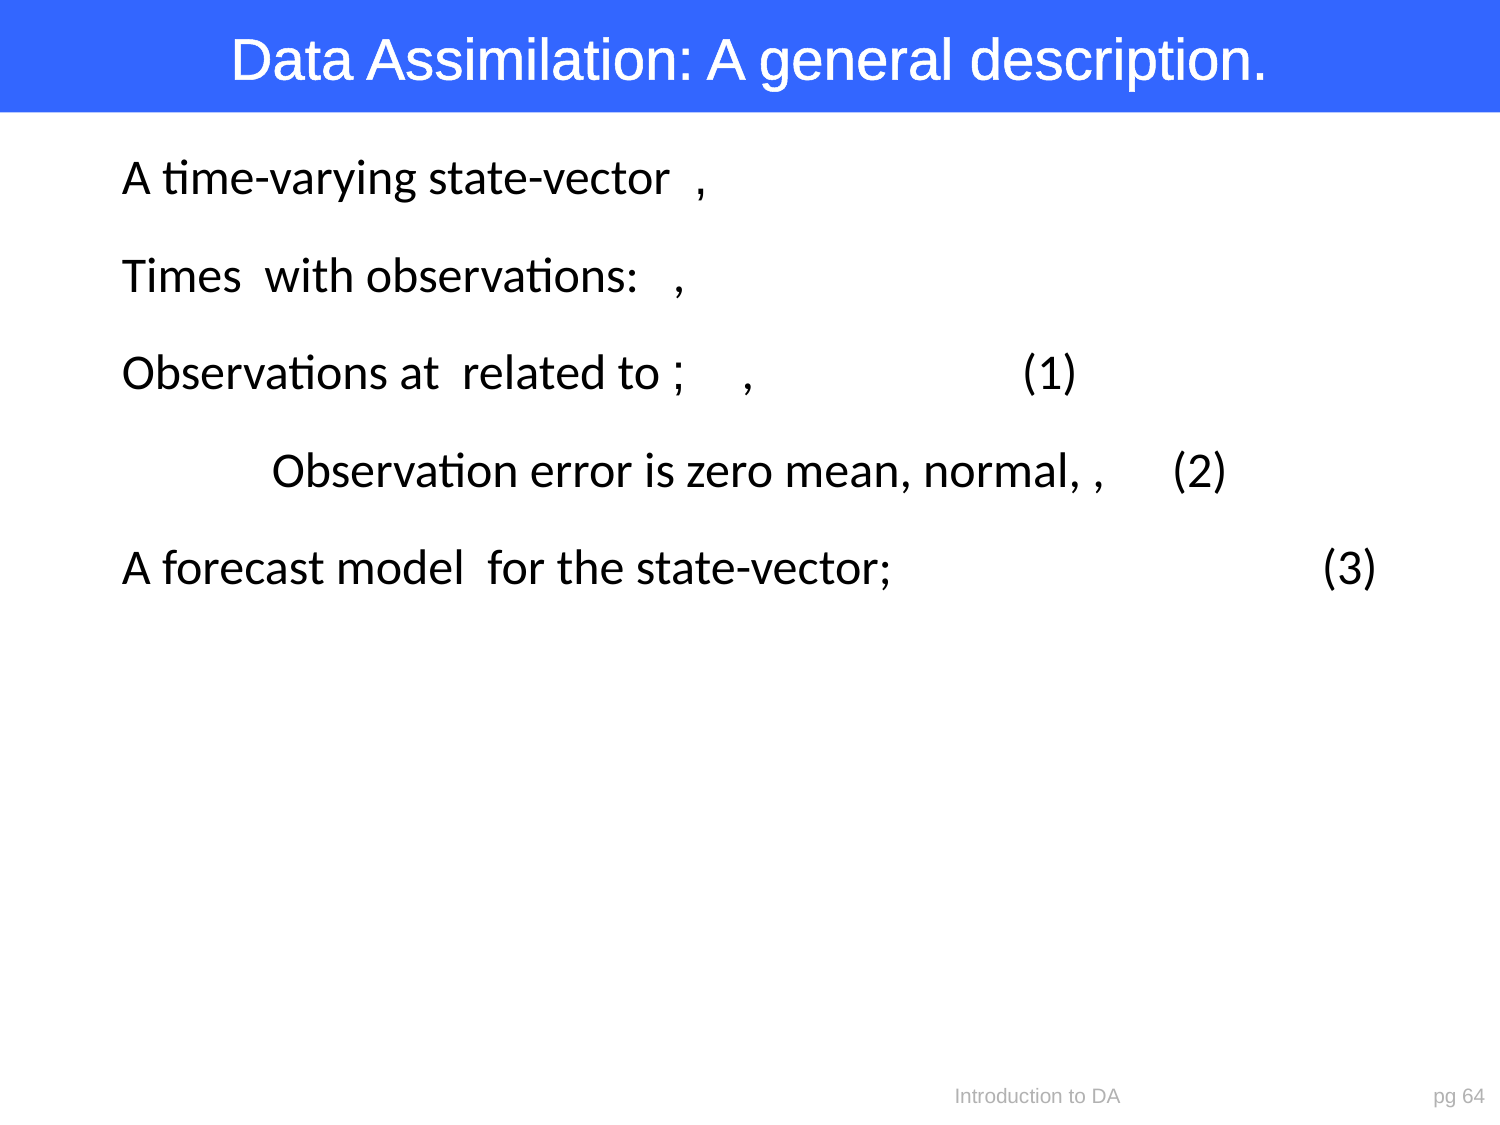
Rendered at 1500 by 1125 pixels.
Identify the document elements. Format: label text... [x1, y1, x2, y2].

title Data Assimilation: A general description. [0, 0, 1500, 113]
slide_number pg 64 [1350, 1065, 1500, 1125]
footer Introduction to DA [725, 1065, 1350, 1125]
